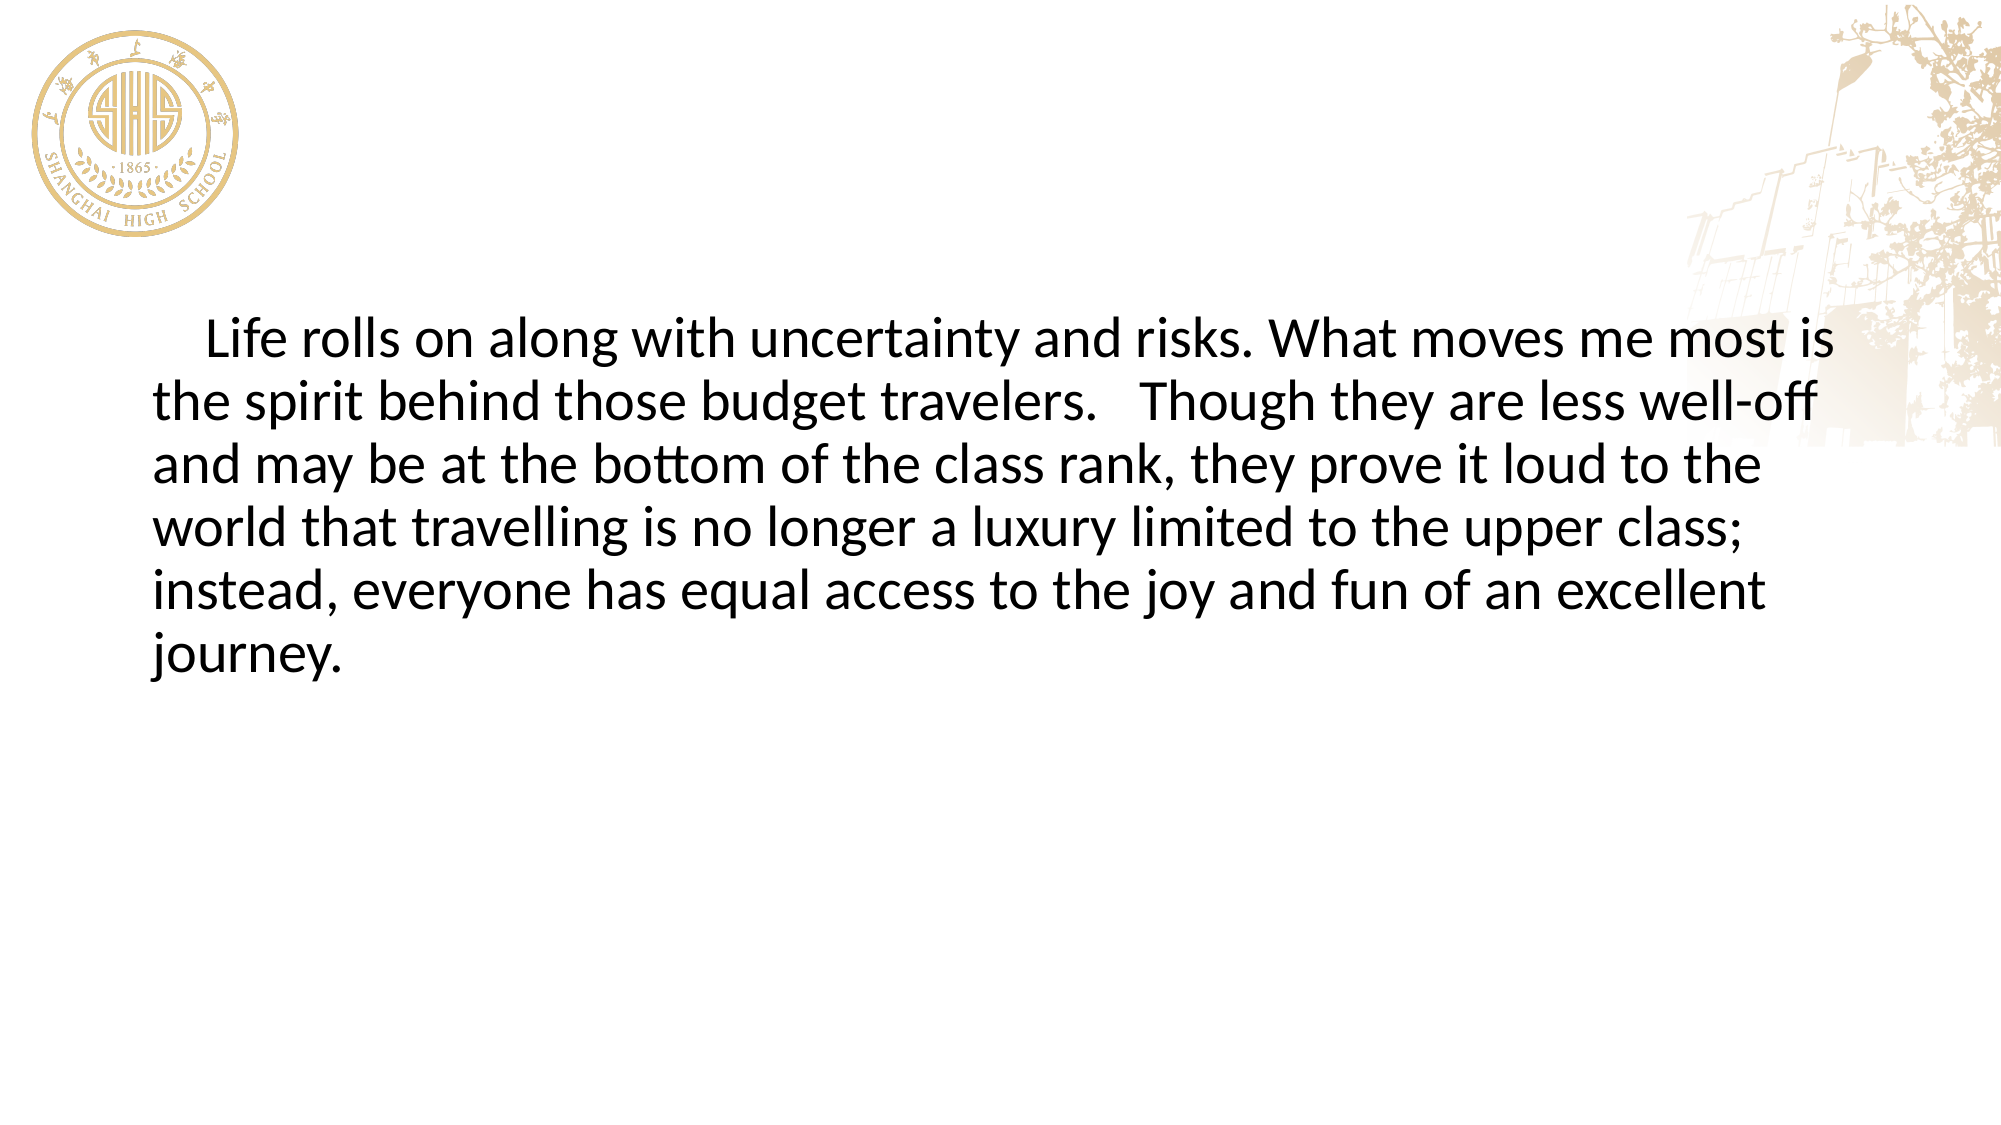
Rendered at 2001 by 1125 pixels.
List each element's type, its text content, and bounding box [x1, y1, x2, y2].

picture [25, 25, 247, 243]
list Life rolls on along with uncertainty and risks. What moves me most is the spirit behind those budget travelers. Though they are less well-off and may be at the bottom of the class rank, they prove it loud to the world that travelling is no longer a luxury limited to the upper class; instead, everyone has equal access to the joy and fun of an excellent journey. [137, 299, 1863, 1014]
